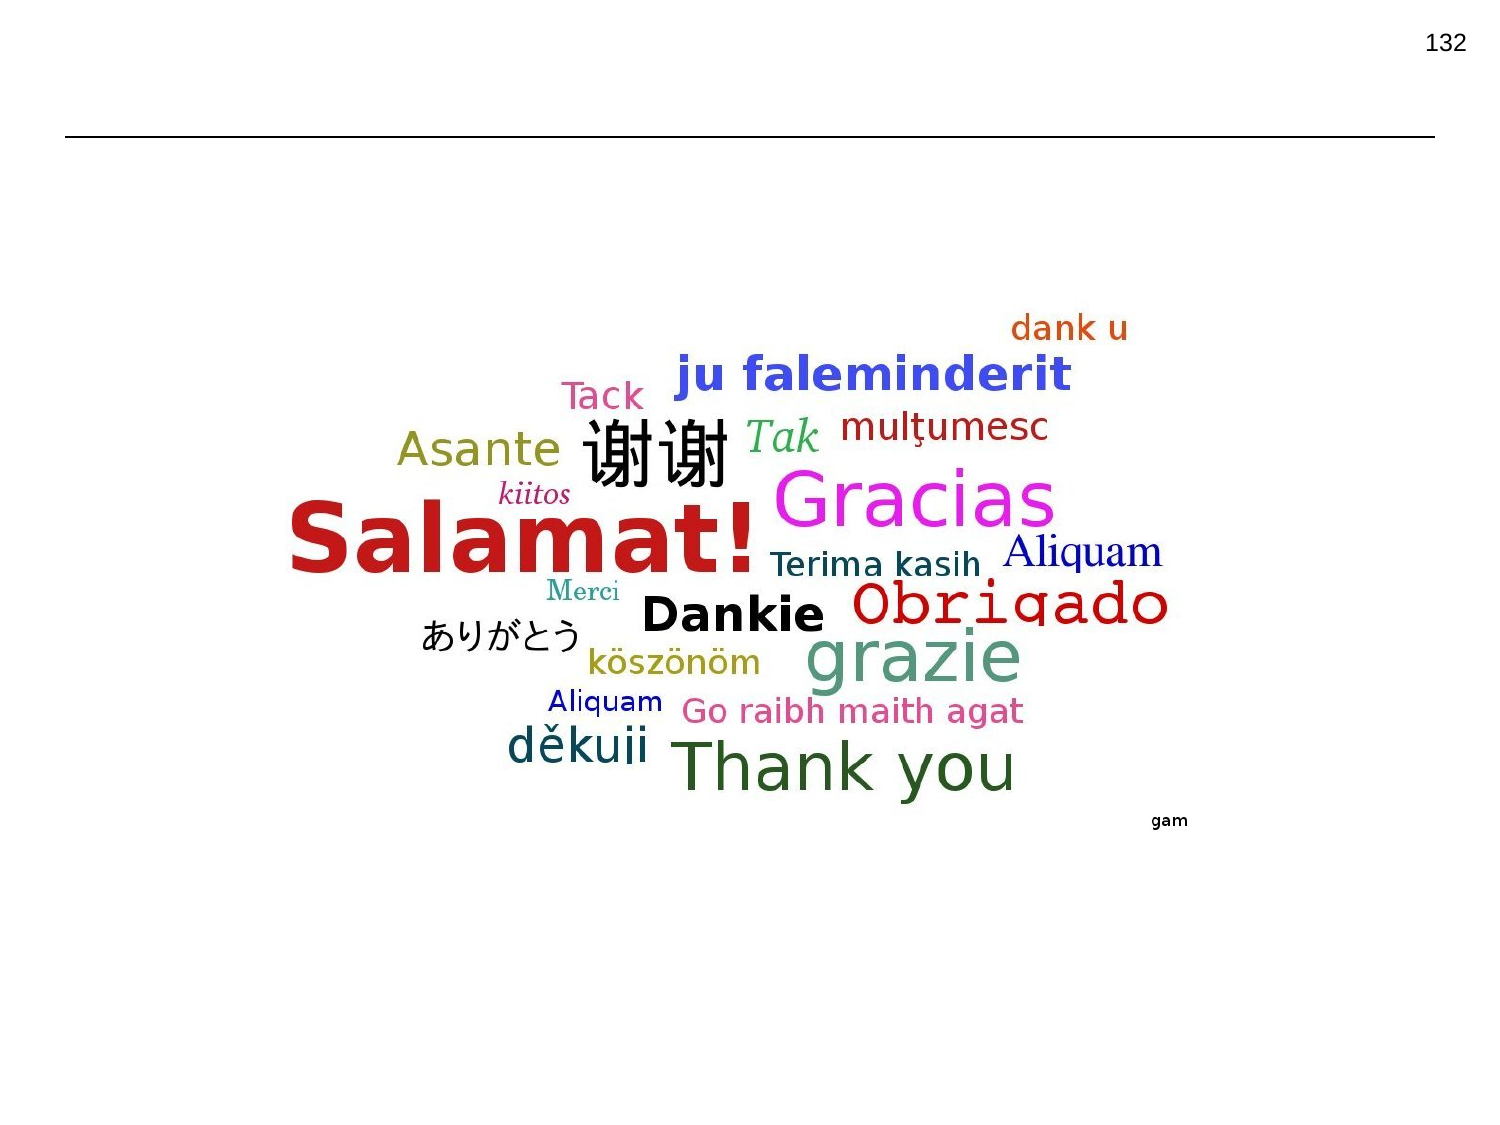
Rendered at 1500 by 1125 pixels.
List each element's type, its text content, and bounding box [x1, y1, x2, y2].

picture [274, 274, 1226, 839]
slide_number 132 [1131, 18, 1483, 62]
